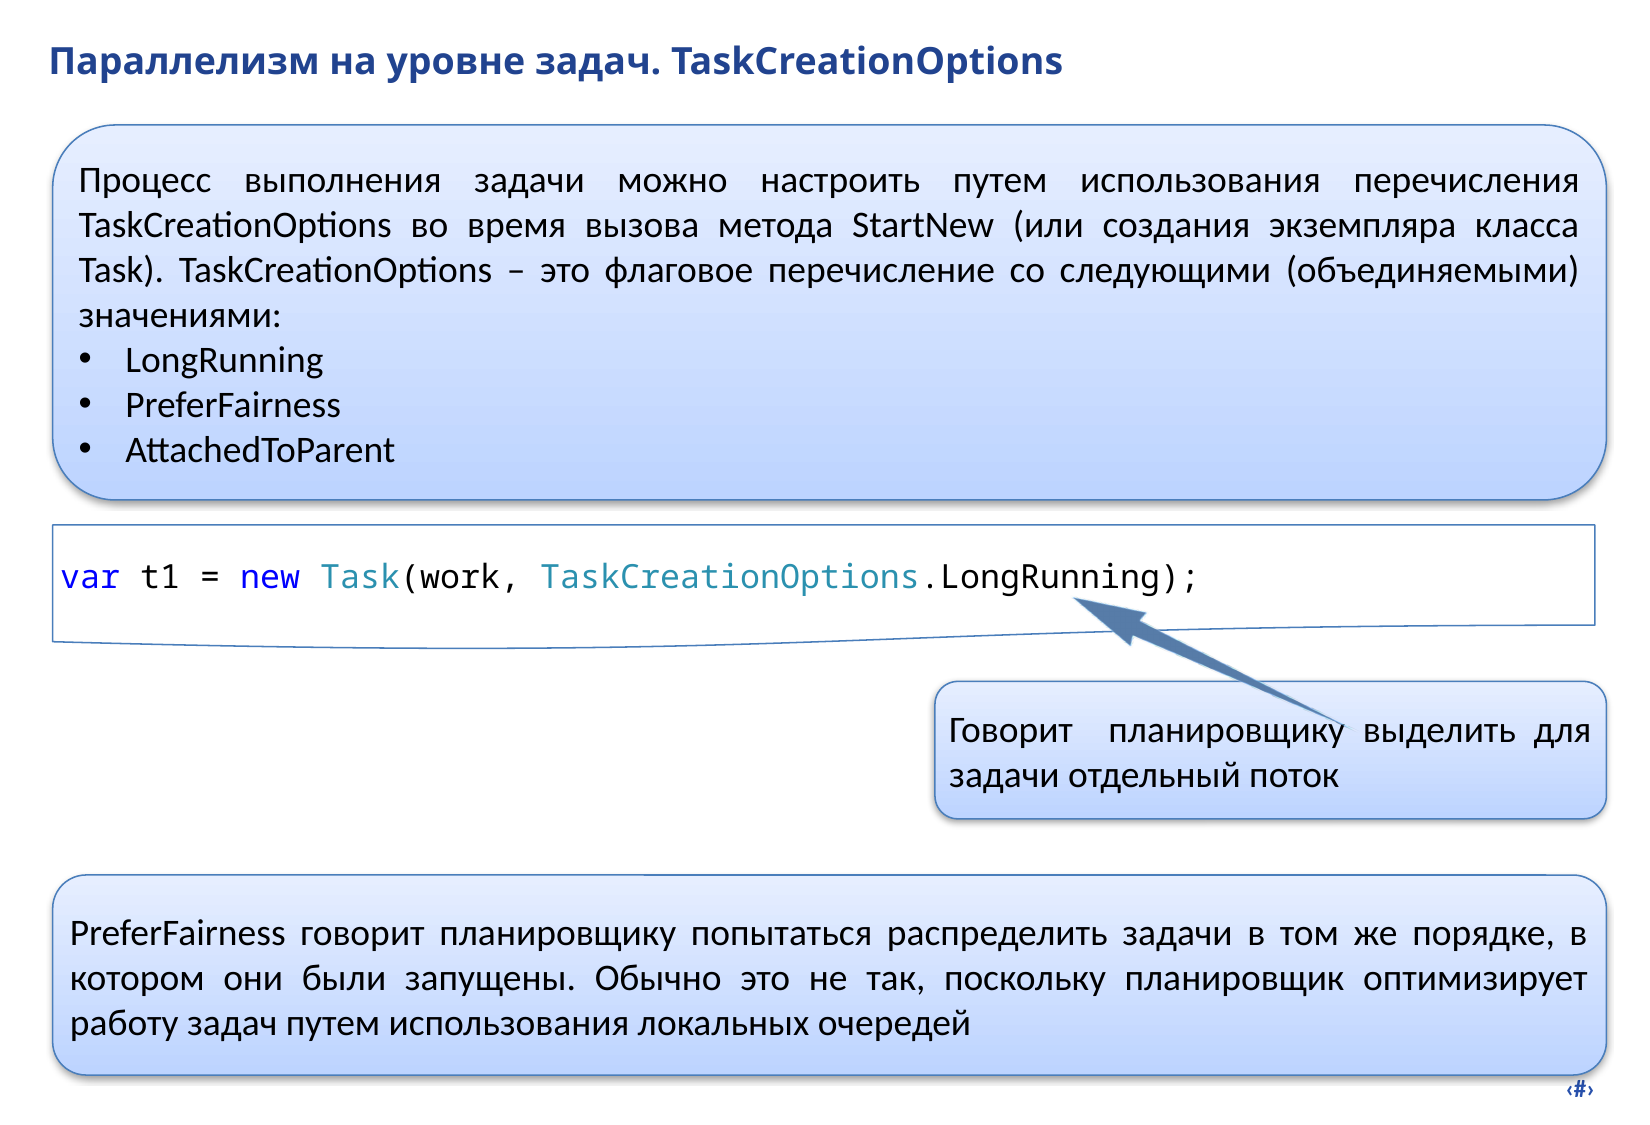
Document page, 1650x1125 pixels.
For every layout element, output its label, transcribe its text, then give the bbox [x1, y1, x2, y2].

title Параллелизм на уровне задач. TaskCreationOptions [40, 28, 1617, 90]
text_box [52, 124, 1607, 501]
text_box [52, 524, 1596, 649]
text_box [52, 874, 1607, 1076]
picture [1053, 643, 1382, 690]
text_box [934, 681, 1607, 820]
